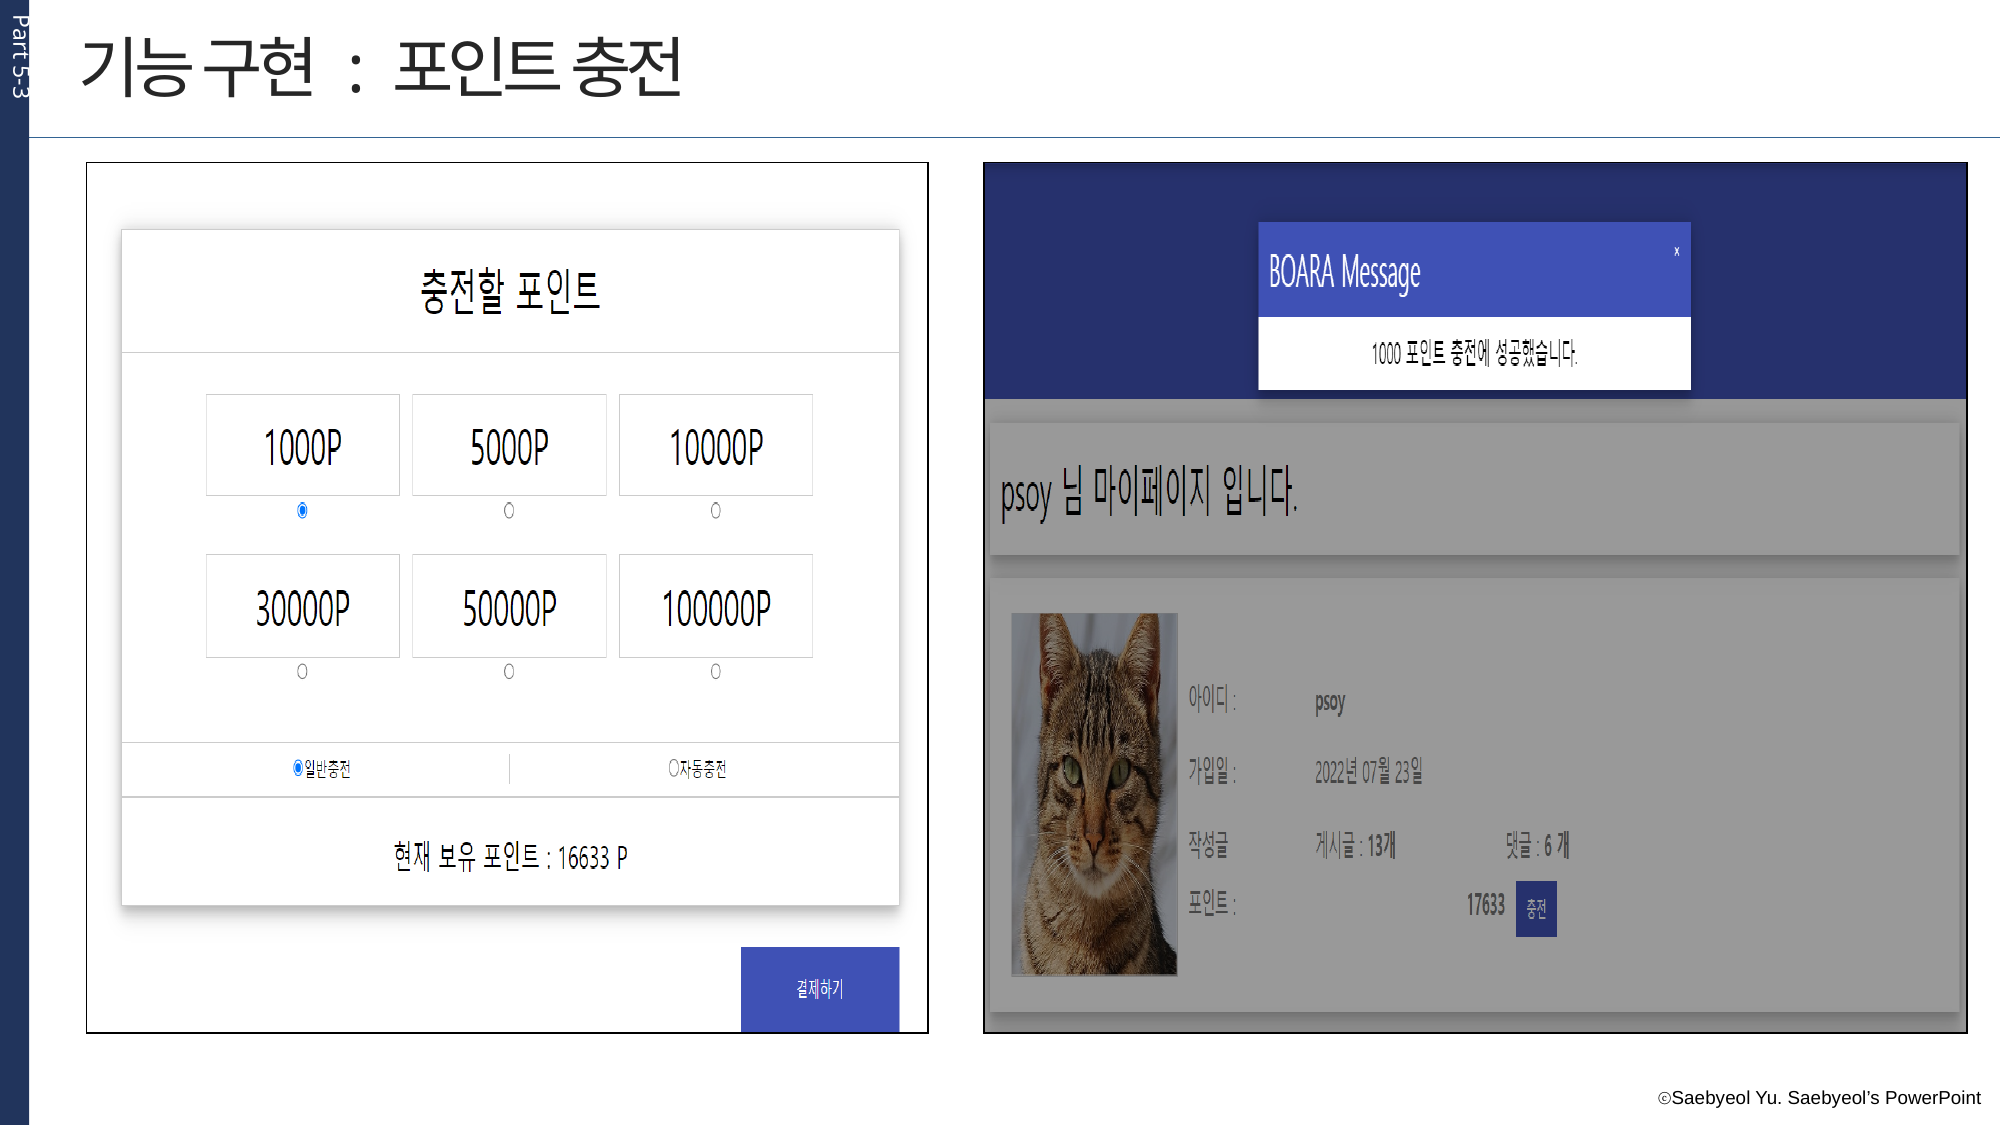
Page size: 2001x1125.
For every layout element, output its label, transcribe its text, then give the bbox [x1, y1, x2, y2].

text_box Part 5-3 [0, 0, 44, 304]
text_box 기능 구현 : 포인트 충전 [64, 18, 703, 113]
picture [984, 163, 1967, 1033]
text_box [0, 304, 30, 1125]
picture [87, 163, 928, 1033]
